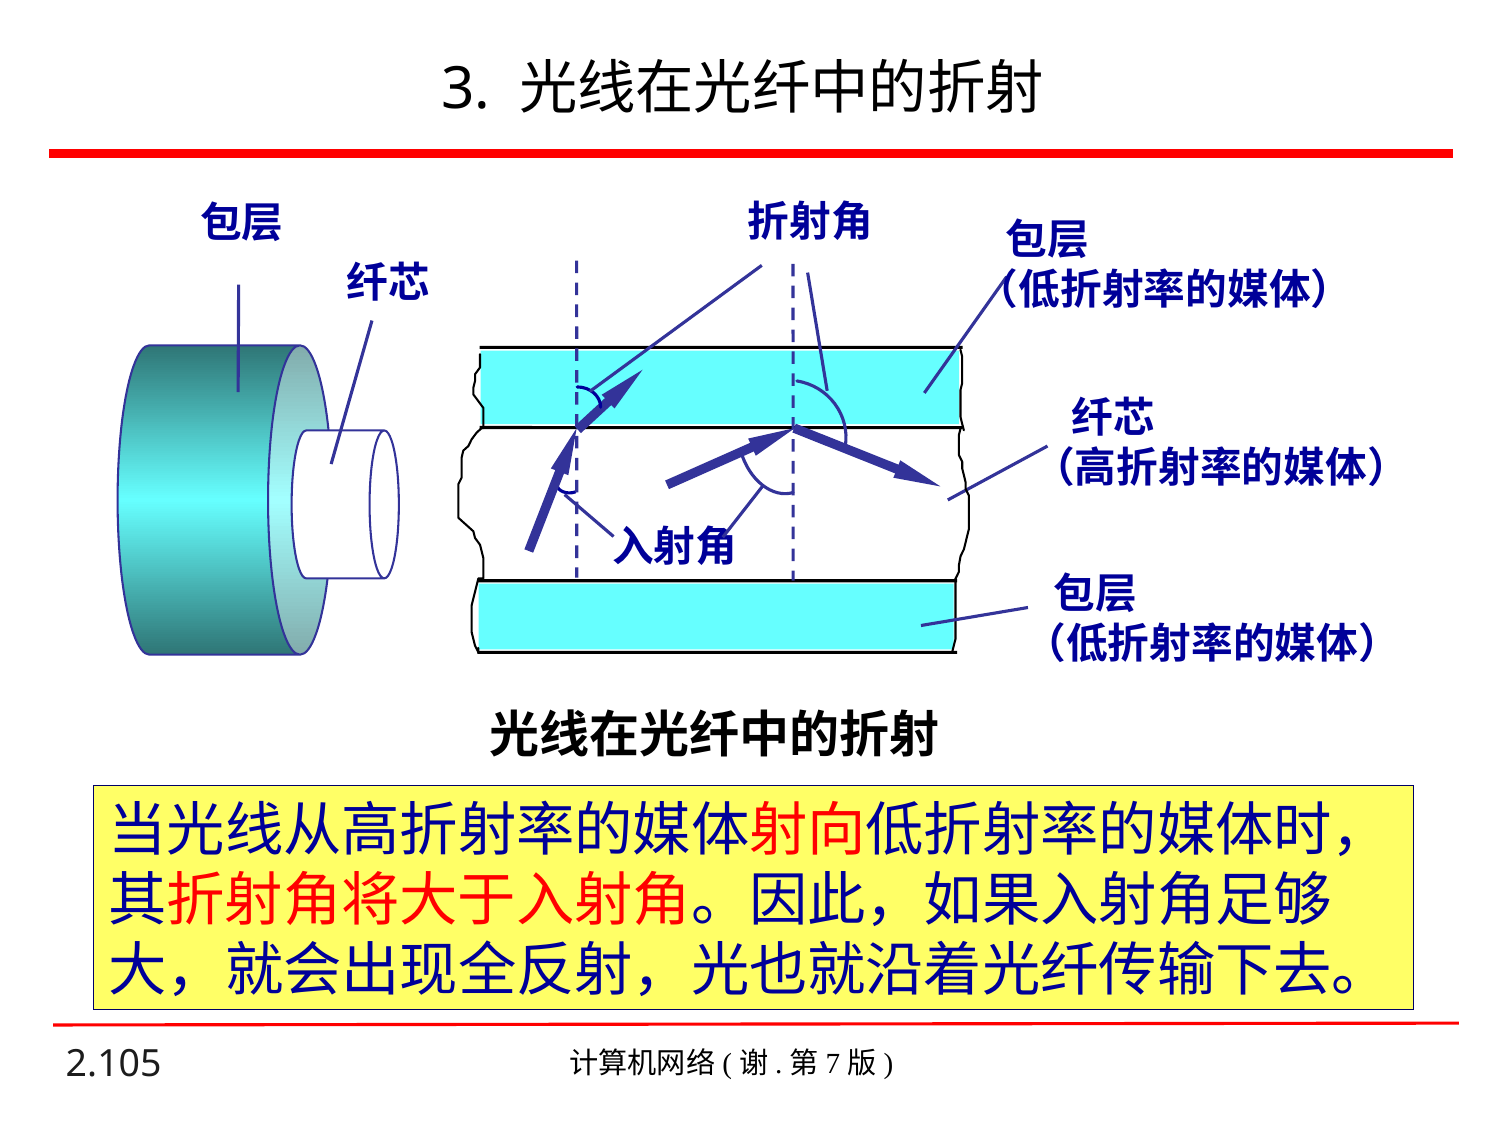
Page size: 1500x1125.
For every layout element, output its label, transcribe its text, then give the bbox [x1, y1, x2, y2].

text_box 当光线从高折射率的媒体射向低折射率的媒体时，其折射角将大于入射角。因此，如果入射角足够大，就会出现全反射，光也就沿着光纤传输下去。 [93, 785, 1414, 1010]
text_box 光线在光纤中的折射 [346, 695, 1083, 771]
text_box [117, 187, 1438, 676]
title 3. 光线在光纤中的折射 [58, 33, 1440, 137]
